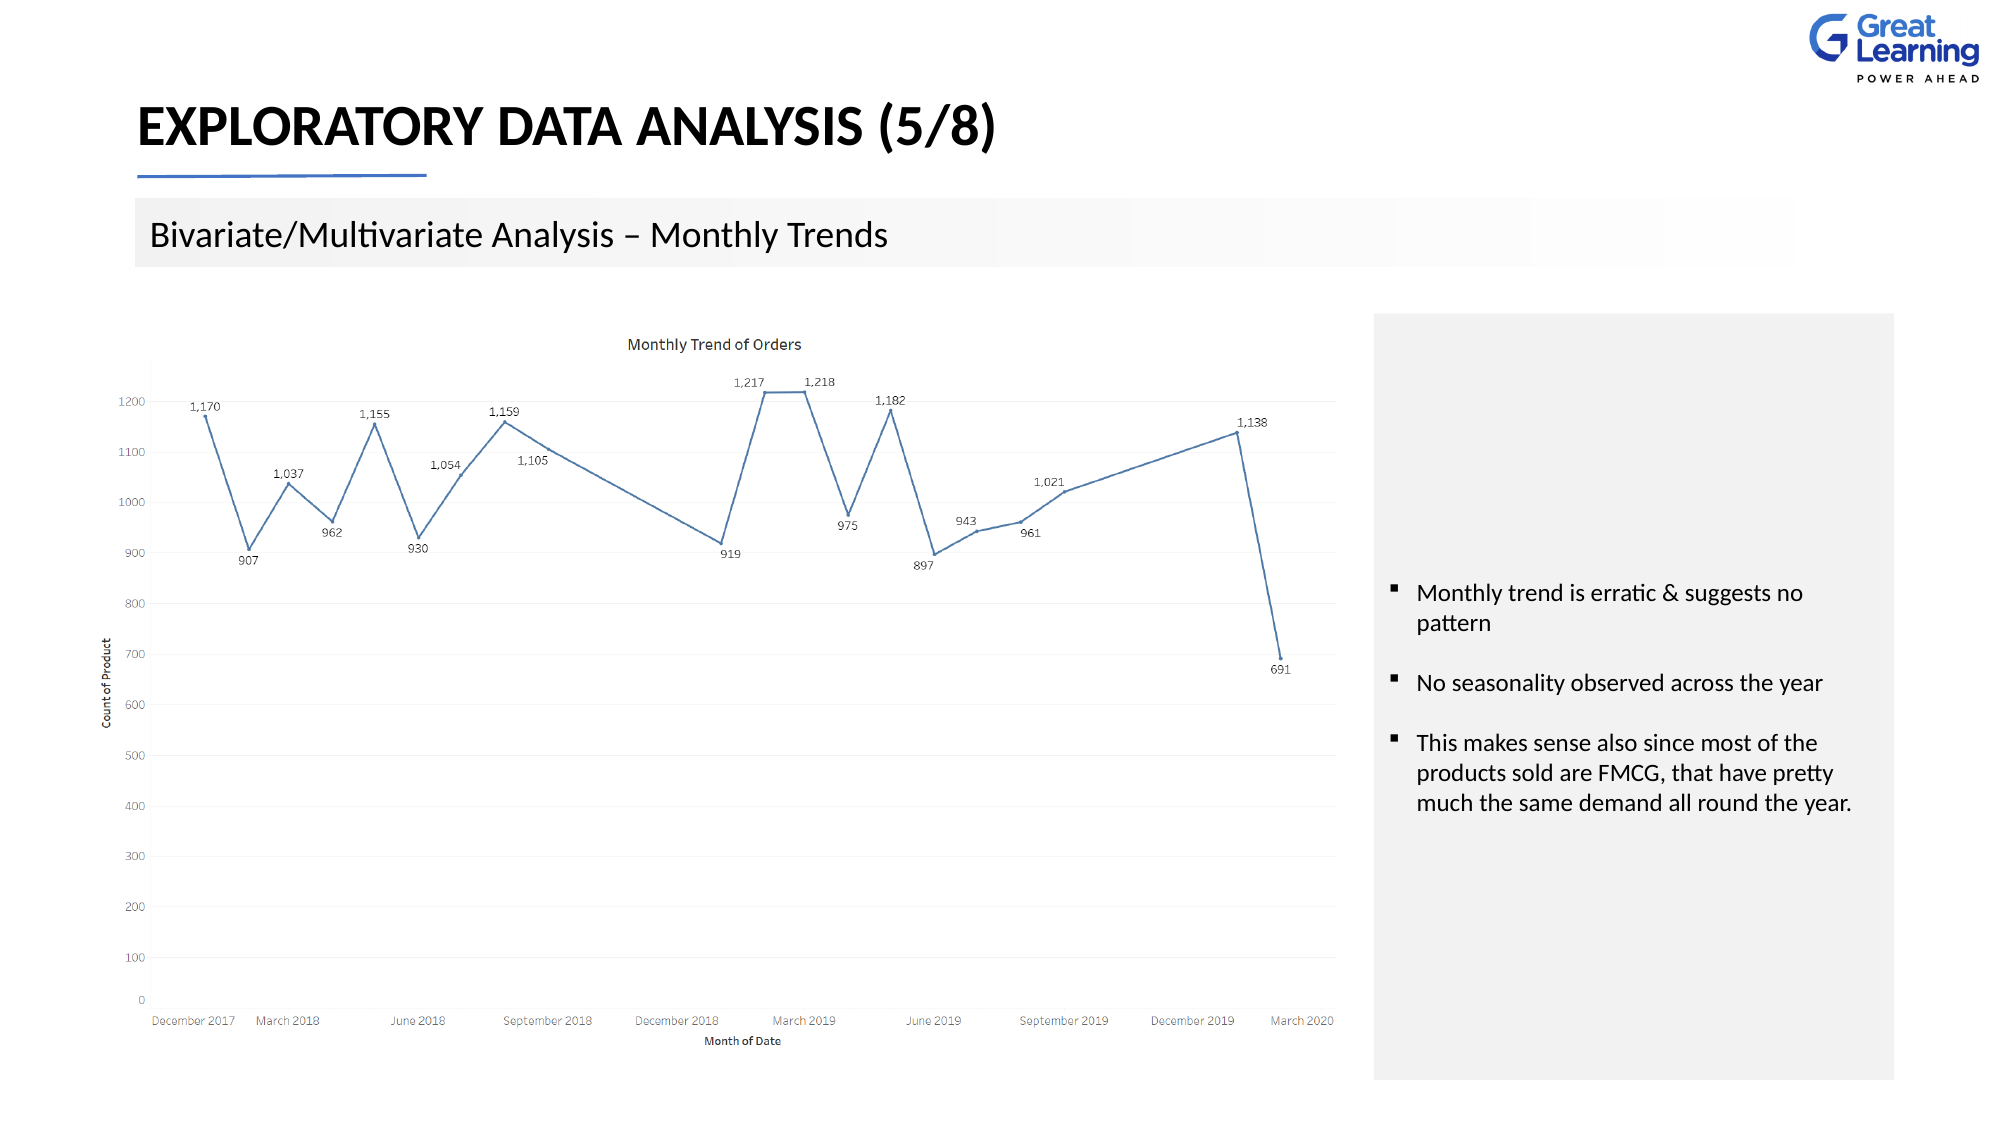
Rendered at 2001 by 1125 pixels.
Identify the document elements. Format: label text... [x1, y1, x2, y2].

picture [1805, 9, 1988, 85]
text_box Monthly trend is erratic & suggests no pattern No seasonality observed across the year This makes sense also since most of the products sold are FMCG, that have pretty much the same demand all round the year. [1373, 312, 1895, 1081]
title EXPLORATORY DATA ANALYSIS (5/8) [122, 77, 1848, 176]
picture [95, 335, 1341, 1048]
text_box Bivariate/Multivariate Analysis – Monthly Trends [134, 198, 1861, 268]
